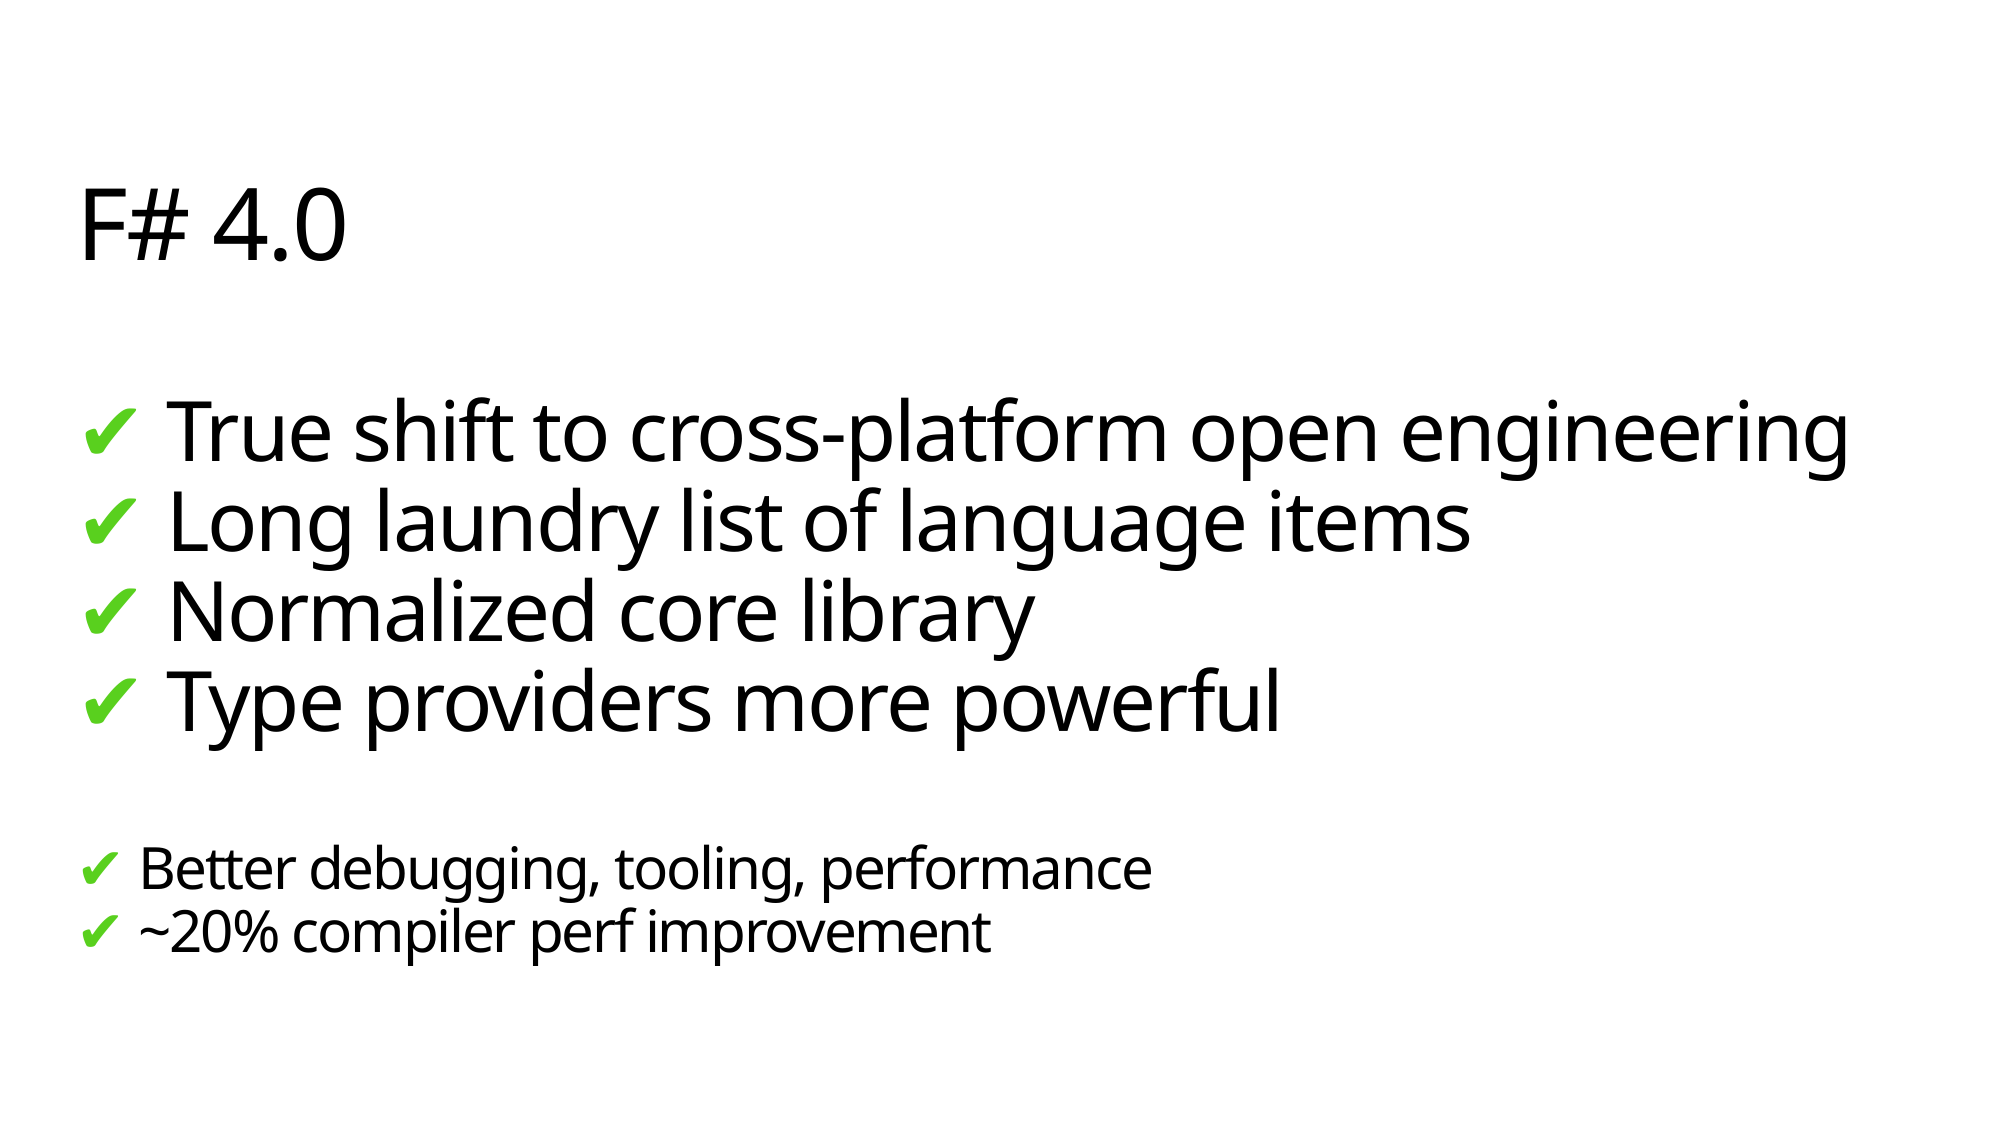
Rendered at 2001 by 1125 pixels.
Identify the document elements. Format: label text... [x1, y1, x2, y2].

title F# 4.0 ✔ True shift to cross-platform open engineering ✔ Long laundry list of language items ✔ Normalized core library ✔ Type providers more powerful ✔ Better debugging, tooling, performance ✔ ~20% compiler perf improvement [76, 173, 1911, 974]
